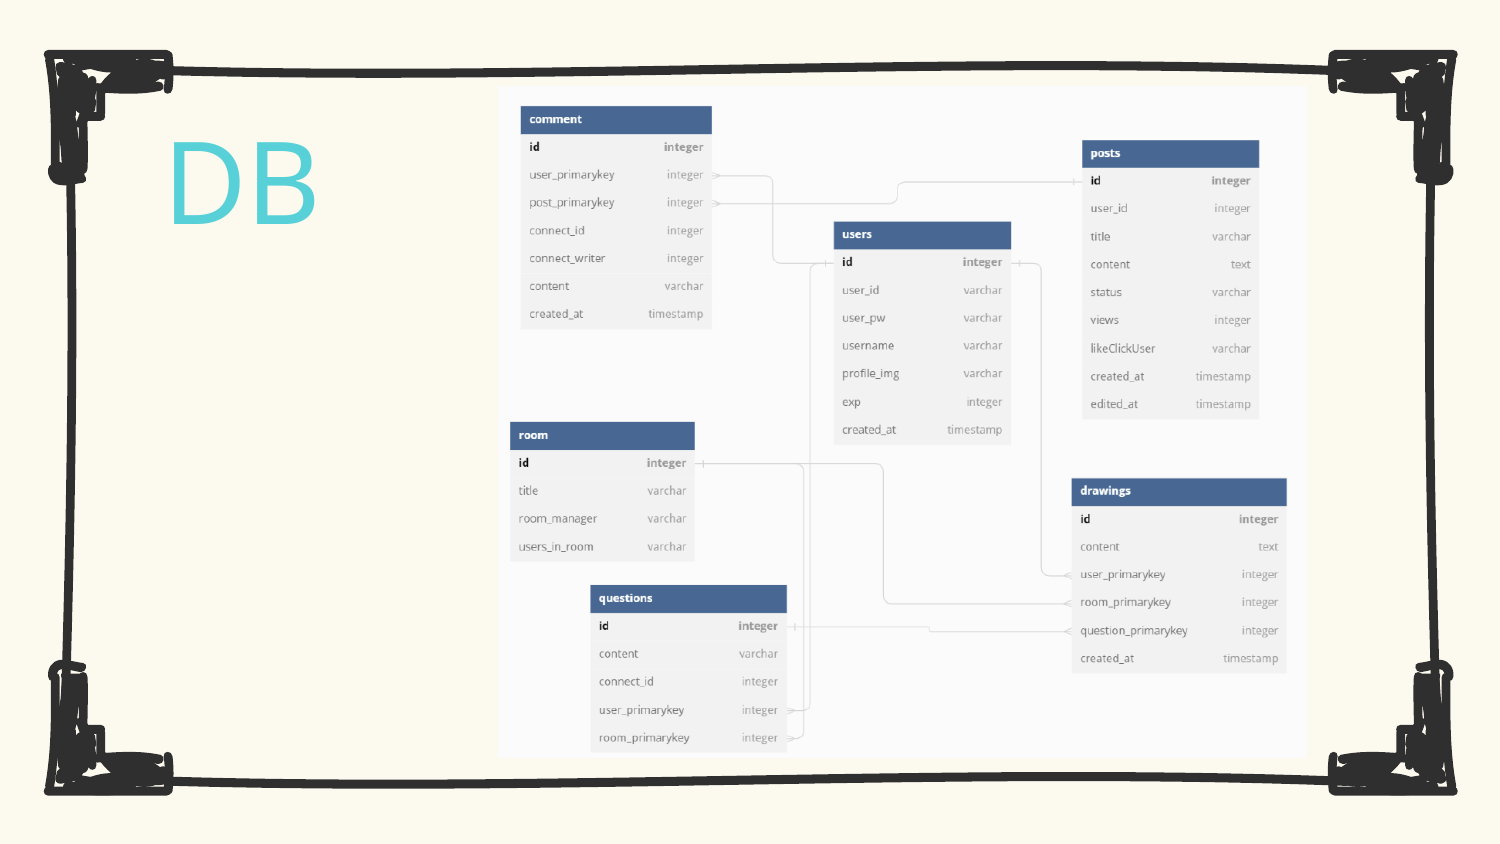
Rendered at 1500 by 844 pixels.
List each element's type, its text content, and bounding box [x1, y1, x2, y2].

title DB [118, 109, 366, 248]
picture [498, 86, 1307, 758]
